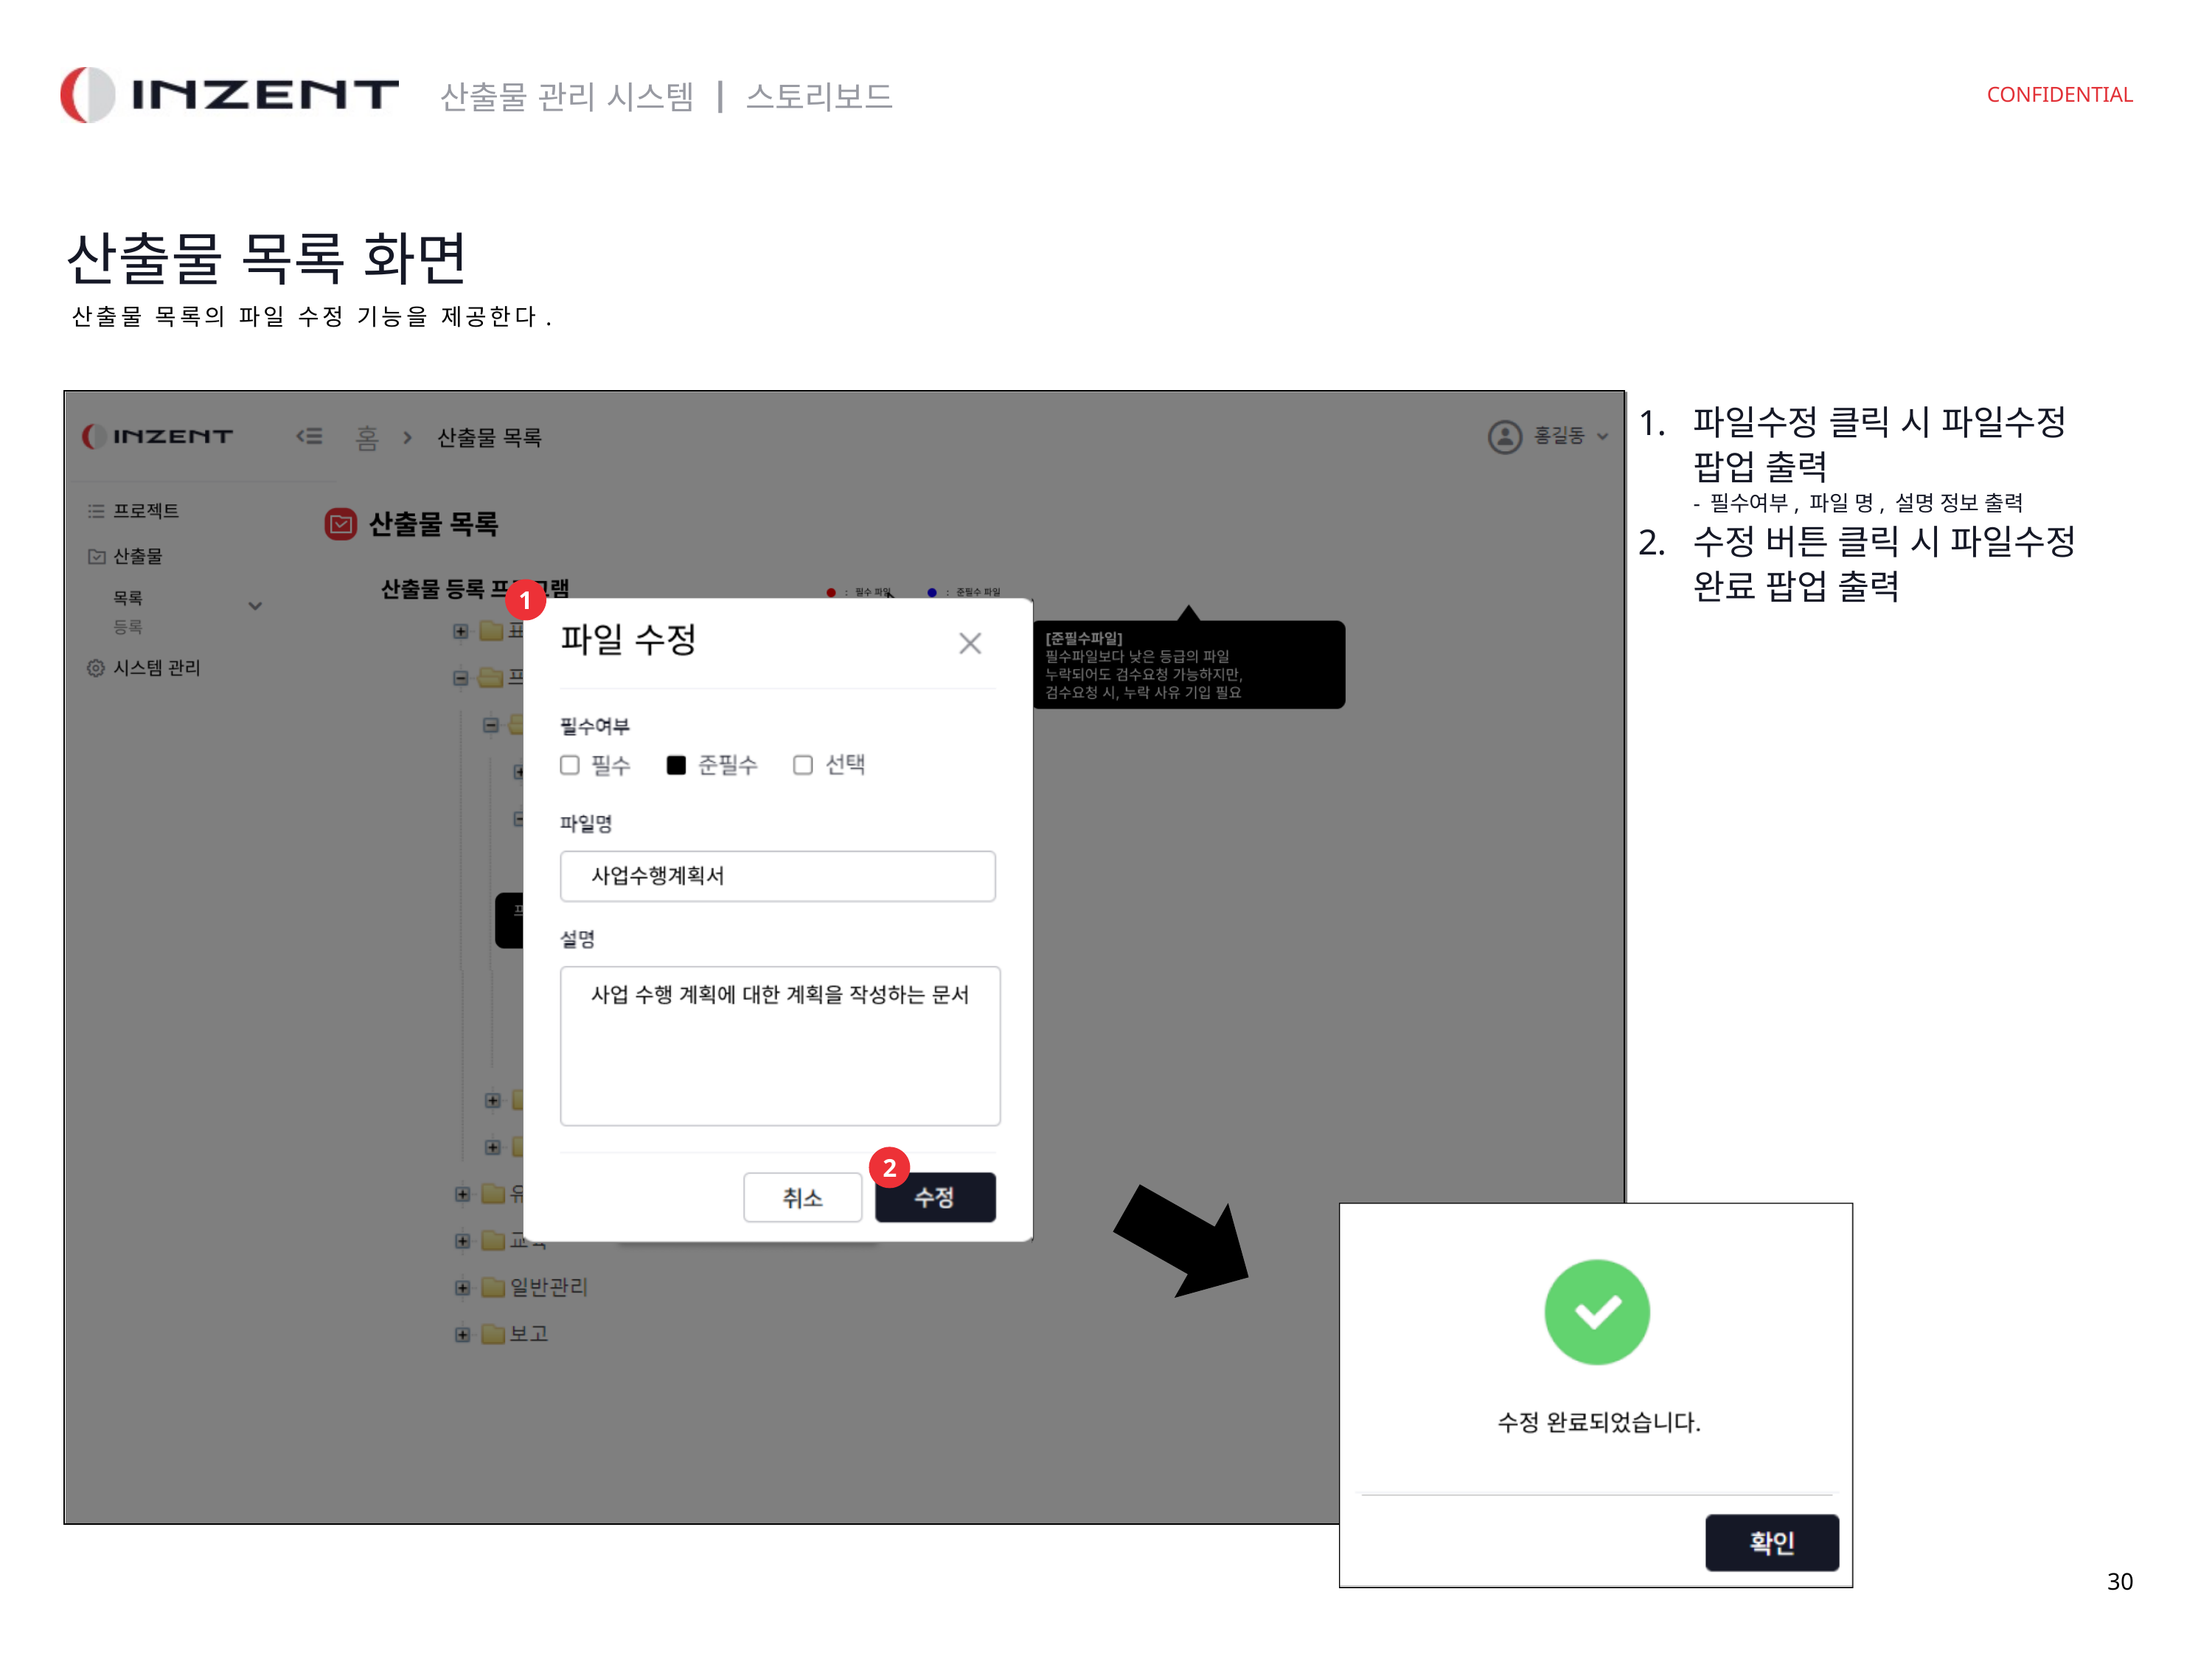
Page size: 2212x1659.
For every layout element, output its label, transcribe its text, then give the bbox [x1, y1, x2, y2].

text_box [63, 390, 1628, 1526]
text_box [60, 217, 2152, 336]
picture [1338, 1203, 1856, 1588]
picture [522, 598, 1034, 1243]
text_box 파일수정 클릭 시 파일수정 팝업 출력 - 필수여부, 파일 명, 설명 정보 출력 수정 버튼 클릭 시 파일수정 완료 팝업 출력 [1628, 391, 2150, 1524]
slide_number 30 [1764, 1565, 2145, 1601]
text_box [869, 1145, 911, 1189]
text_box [504, 577, 547, 621]
picture [60, 67, 399, 123]
